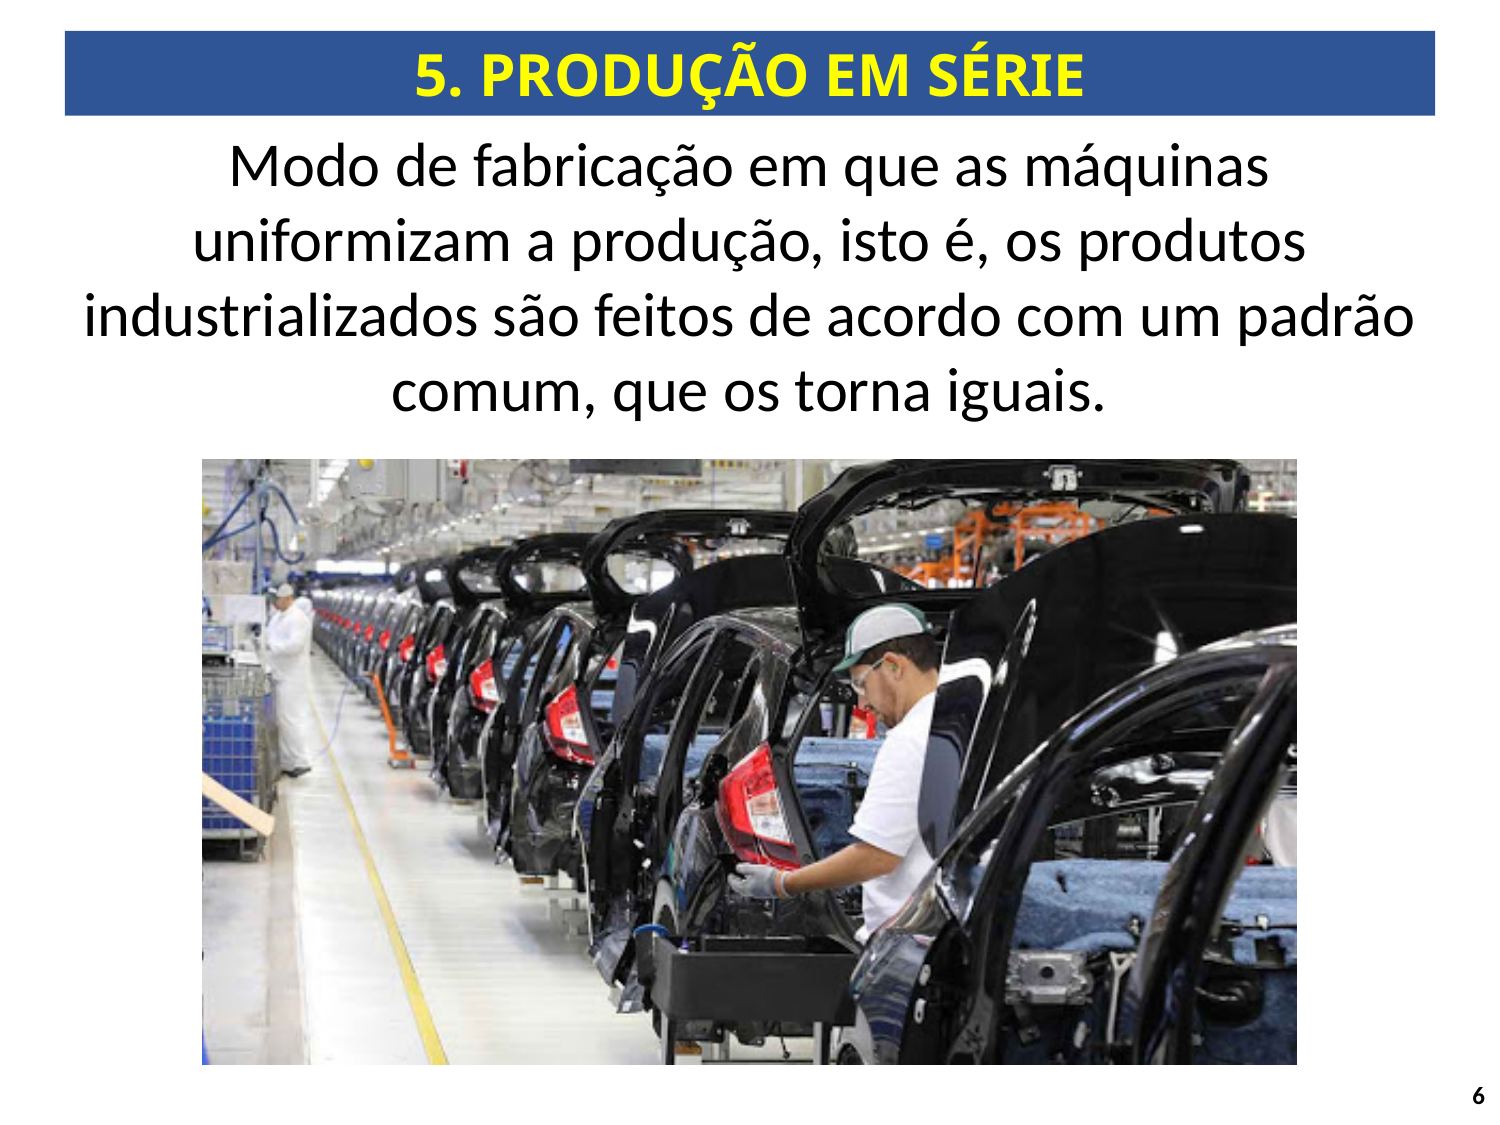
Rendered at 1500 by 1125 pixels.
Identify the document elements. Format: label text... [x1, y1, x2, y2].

text_box 5. PRODUÇÃO EM SÉRIE [64, 30, 1436, 116]
picture [202, 459, 1298, 1065]
text_box Modo de fabricação em que as máquinas uniformizam a produção, isto é, os produtos industrializados são feitos de acordo com um padrão comum, que os torna iguais. [64, 116, 1436, 432]
slide_number 6 [1435, 1065, 1500, 1125]
